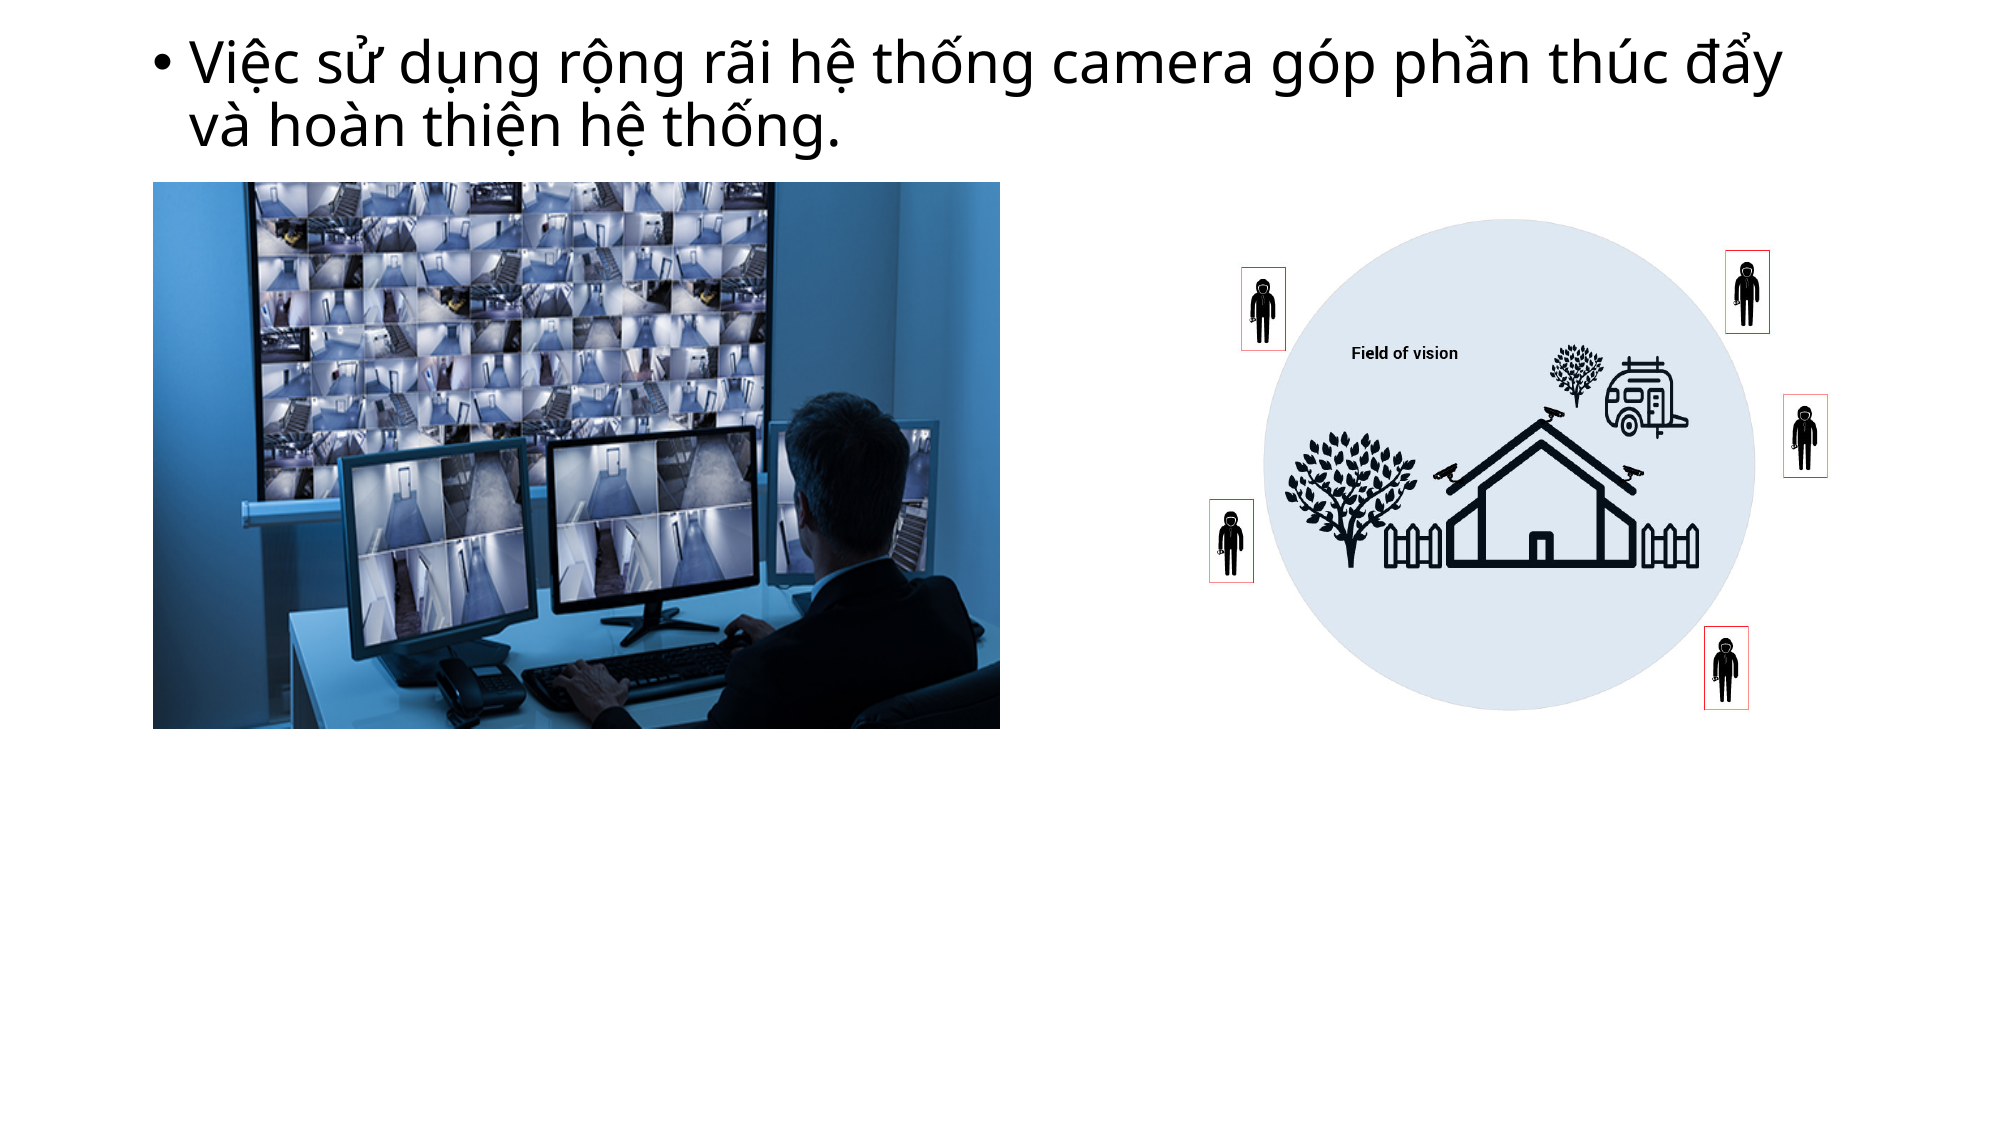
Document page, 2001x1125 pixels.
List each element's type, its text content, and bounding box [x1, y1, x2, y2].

picture [1139, 181, 1870, 730]
list Việc sử dụng rộng rãi hệ thống camera góp phần thúc đẩy và hoàn thiện hệ thống. [137, 25, 1863, 183]
picture [152, 181, 1001, 730]
